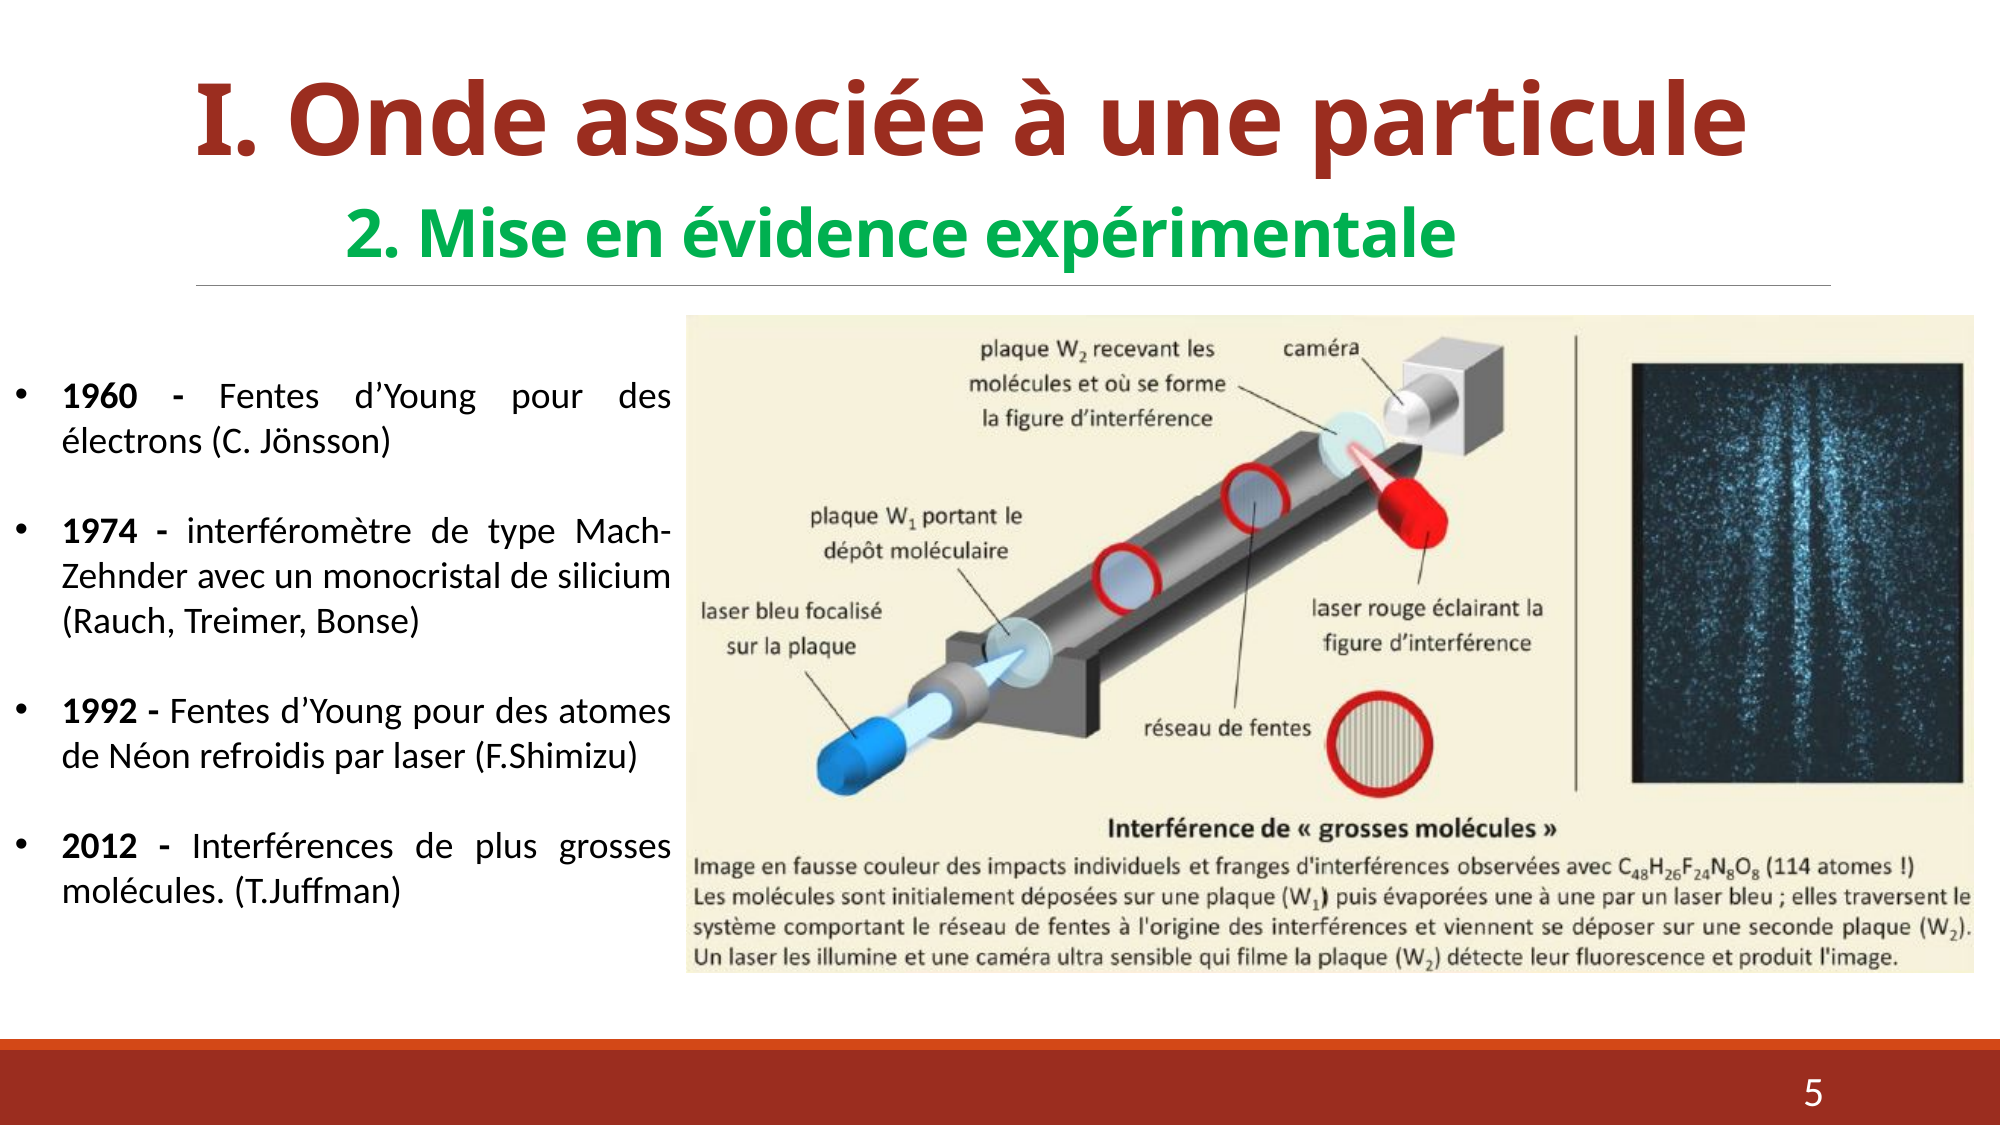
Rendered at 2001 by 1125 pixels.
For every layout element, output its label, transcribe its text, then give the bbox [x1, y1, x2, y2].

picture [686, 314, 1974, 973]
title I. Onde associée à une particule 2. Mise en évidence expérimentale [180, 47, 1830, 285]
text_box 1960 - Fentes d’Young pour des électrons (C. Jönsson) 1974 - interféromètre de type Mach-Zehnder avec un monocristal de silicium (Rauch, Treimer, Bonse) 1992 - Fentes d’Young pour des atomes de Néon refroidis par laser (F.Shimizu) 2012 - Interférences de plus grosses molécules. (T.Juffman) [0, 363, 683, 919]
slide_number 5 [1624, 1059, 1840, 1120]
